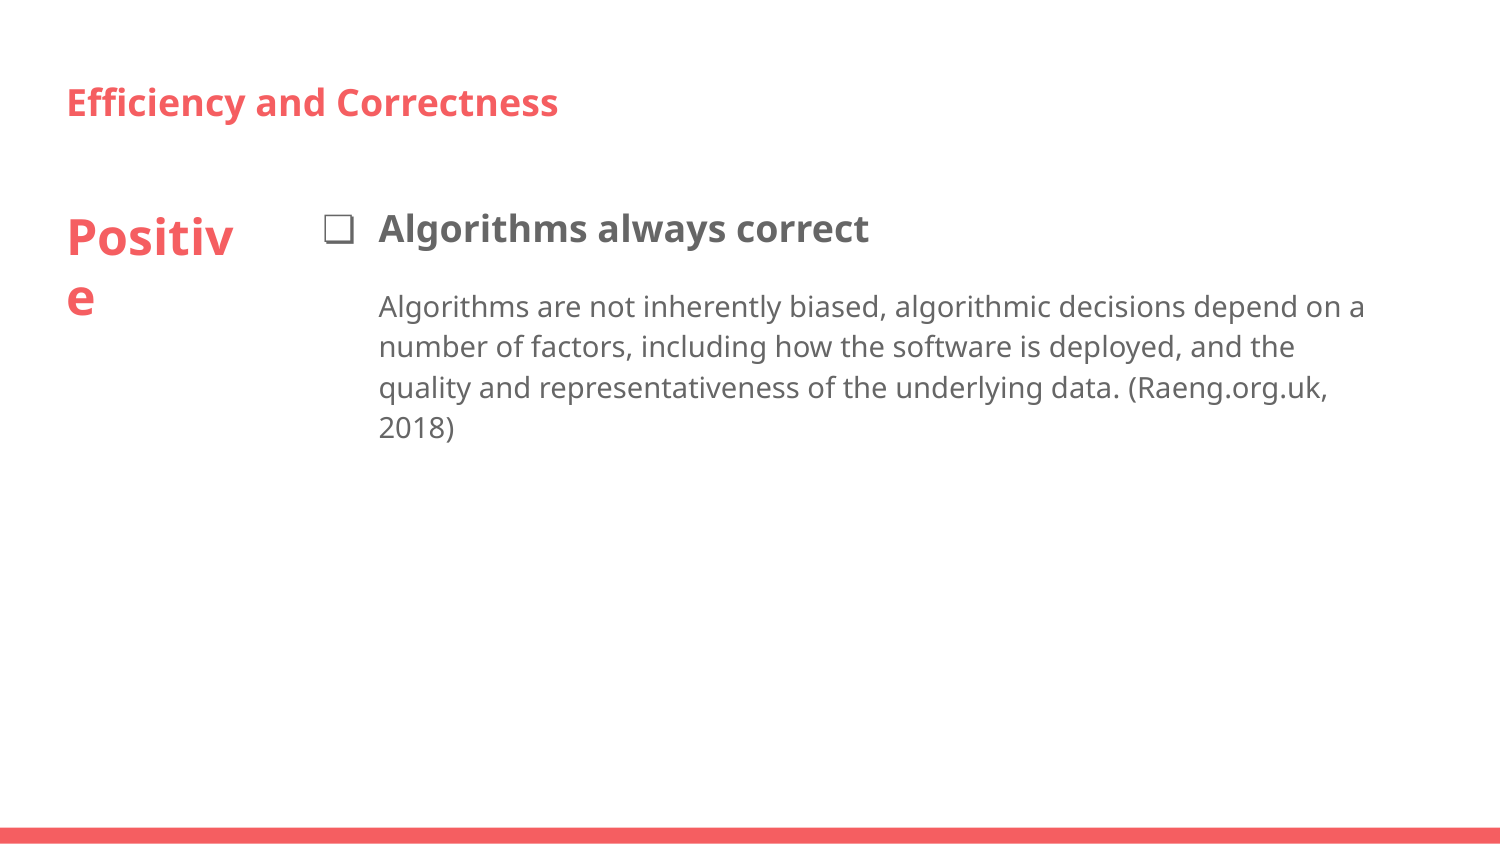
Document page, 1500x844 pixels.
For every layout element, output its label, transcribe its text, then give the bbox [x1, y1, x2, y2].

text_box Positive [51, 190, 265, 280]
list Algorithms always correct Algorithms are not inherently biased, algorithmic decisions depend on a number of factors, including how the software is deployed, and the quality and representativeness of the underlying data. (Raeng.org.uk, 2018) [288, 190, 1392, 492]
title Efficiency and Correctness [51, 64, 1392, 137]
